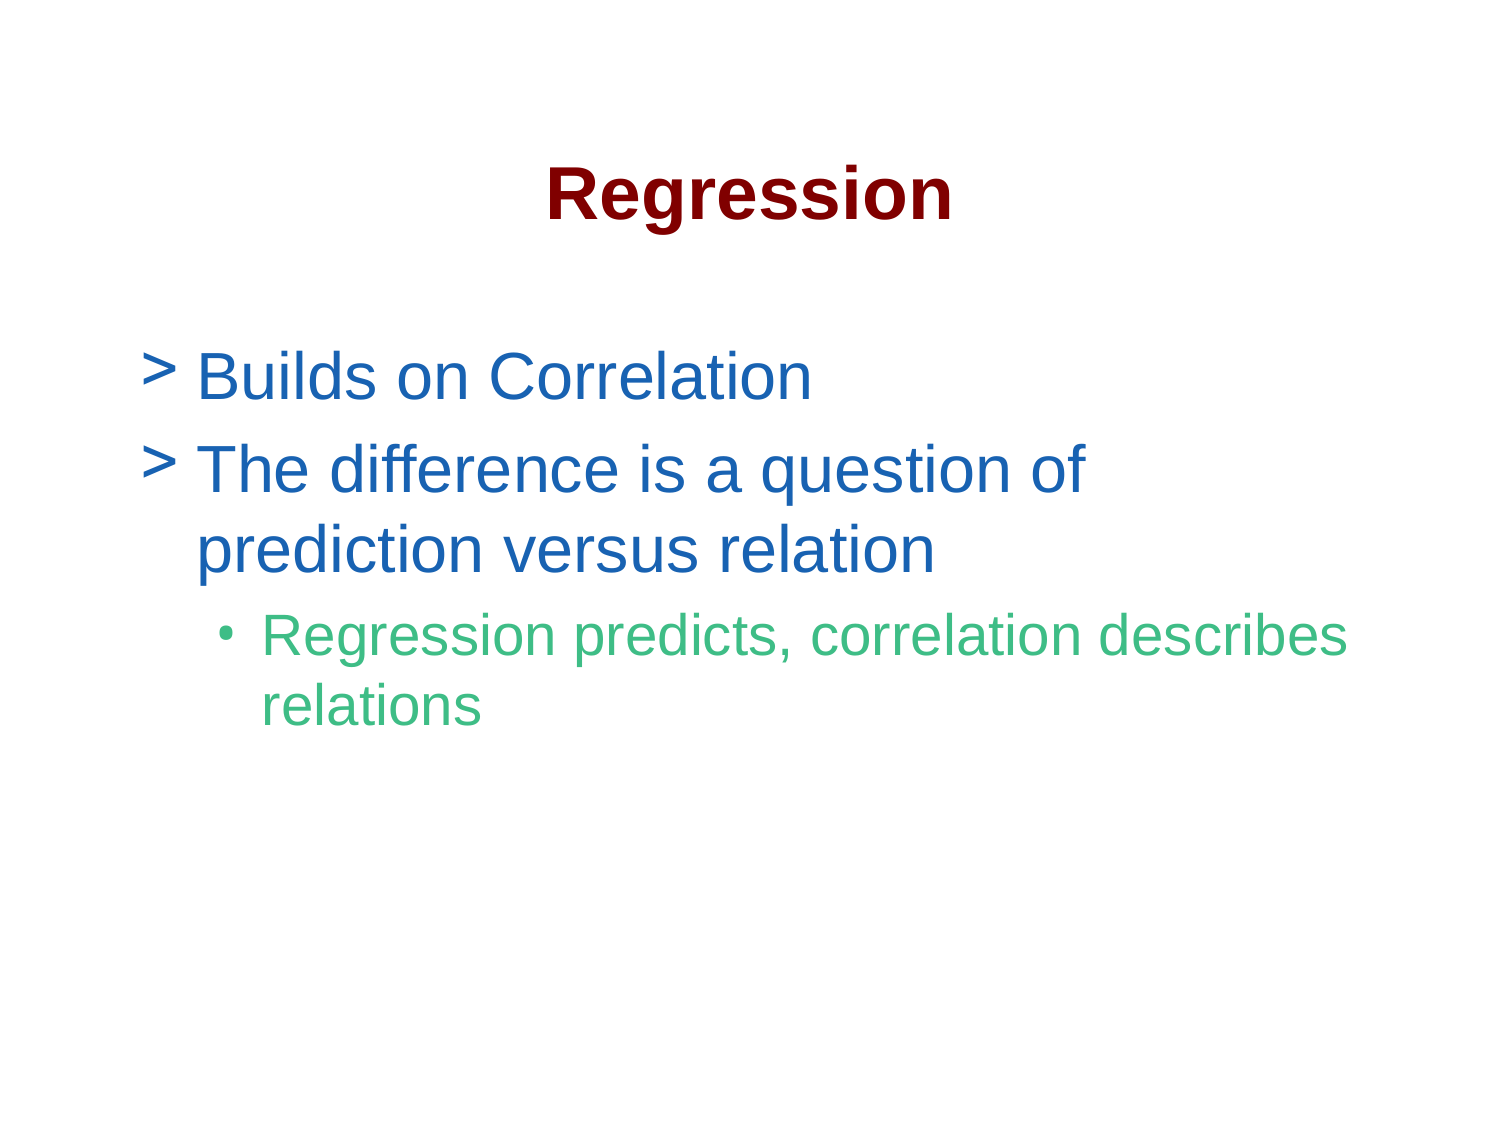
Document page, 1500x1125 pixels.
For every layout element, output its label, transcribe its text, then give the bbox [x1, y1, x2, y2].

list Builds on Correlation The difference is a question of prediction versus relation Regression predicts, correlation describes relations [125, 324, 1400, 1000]
title Regression [112, 137, 1388, 250]
